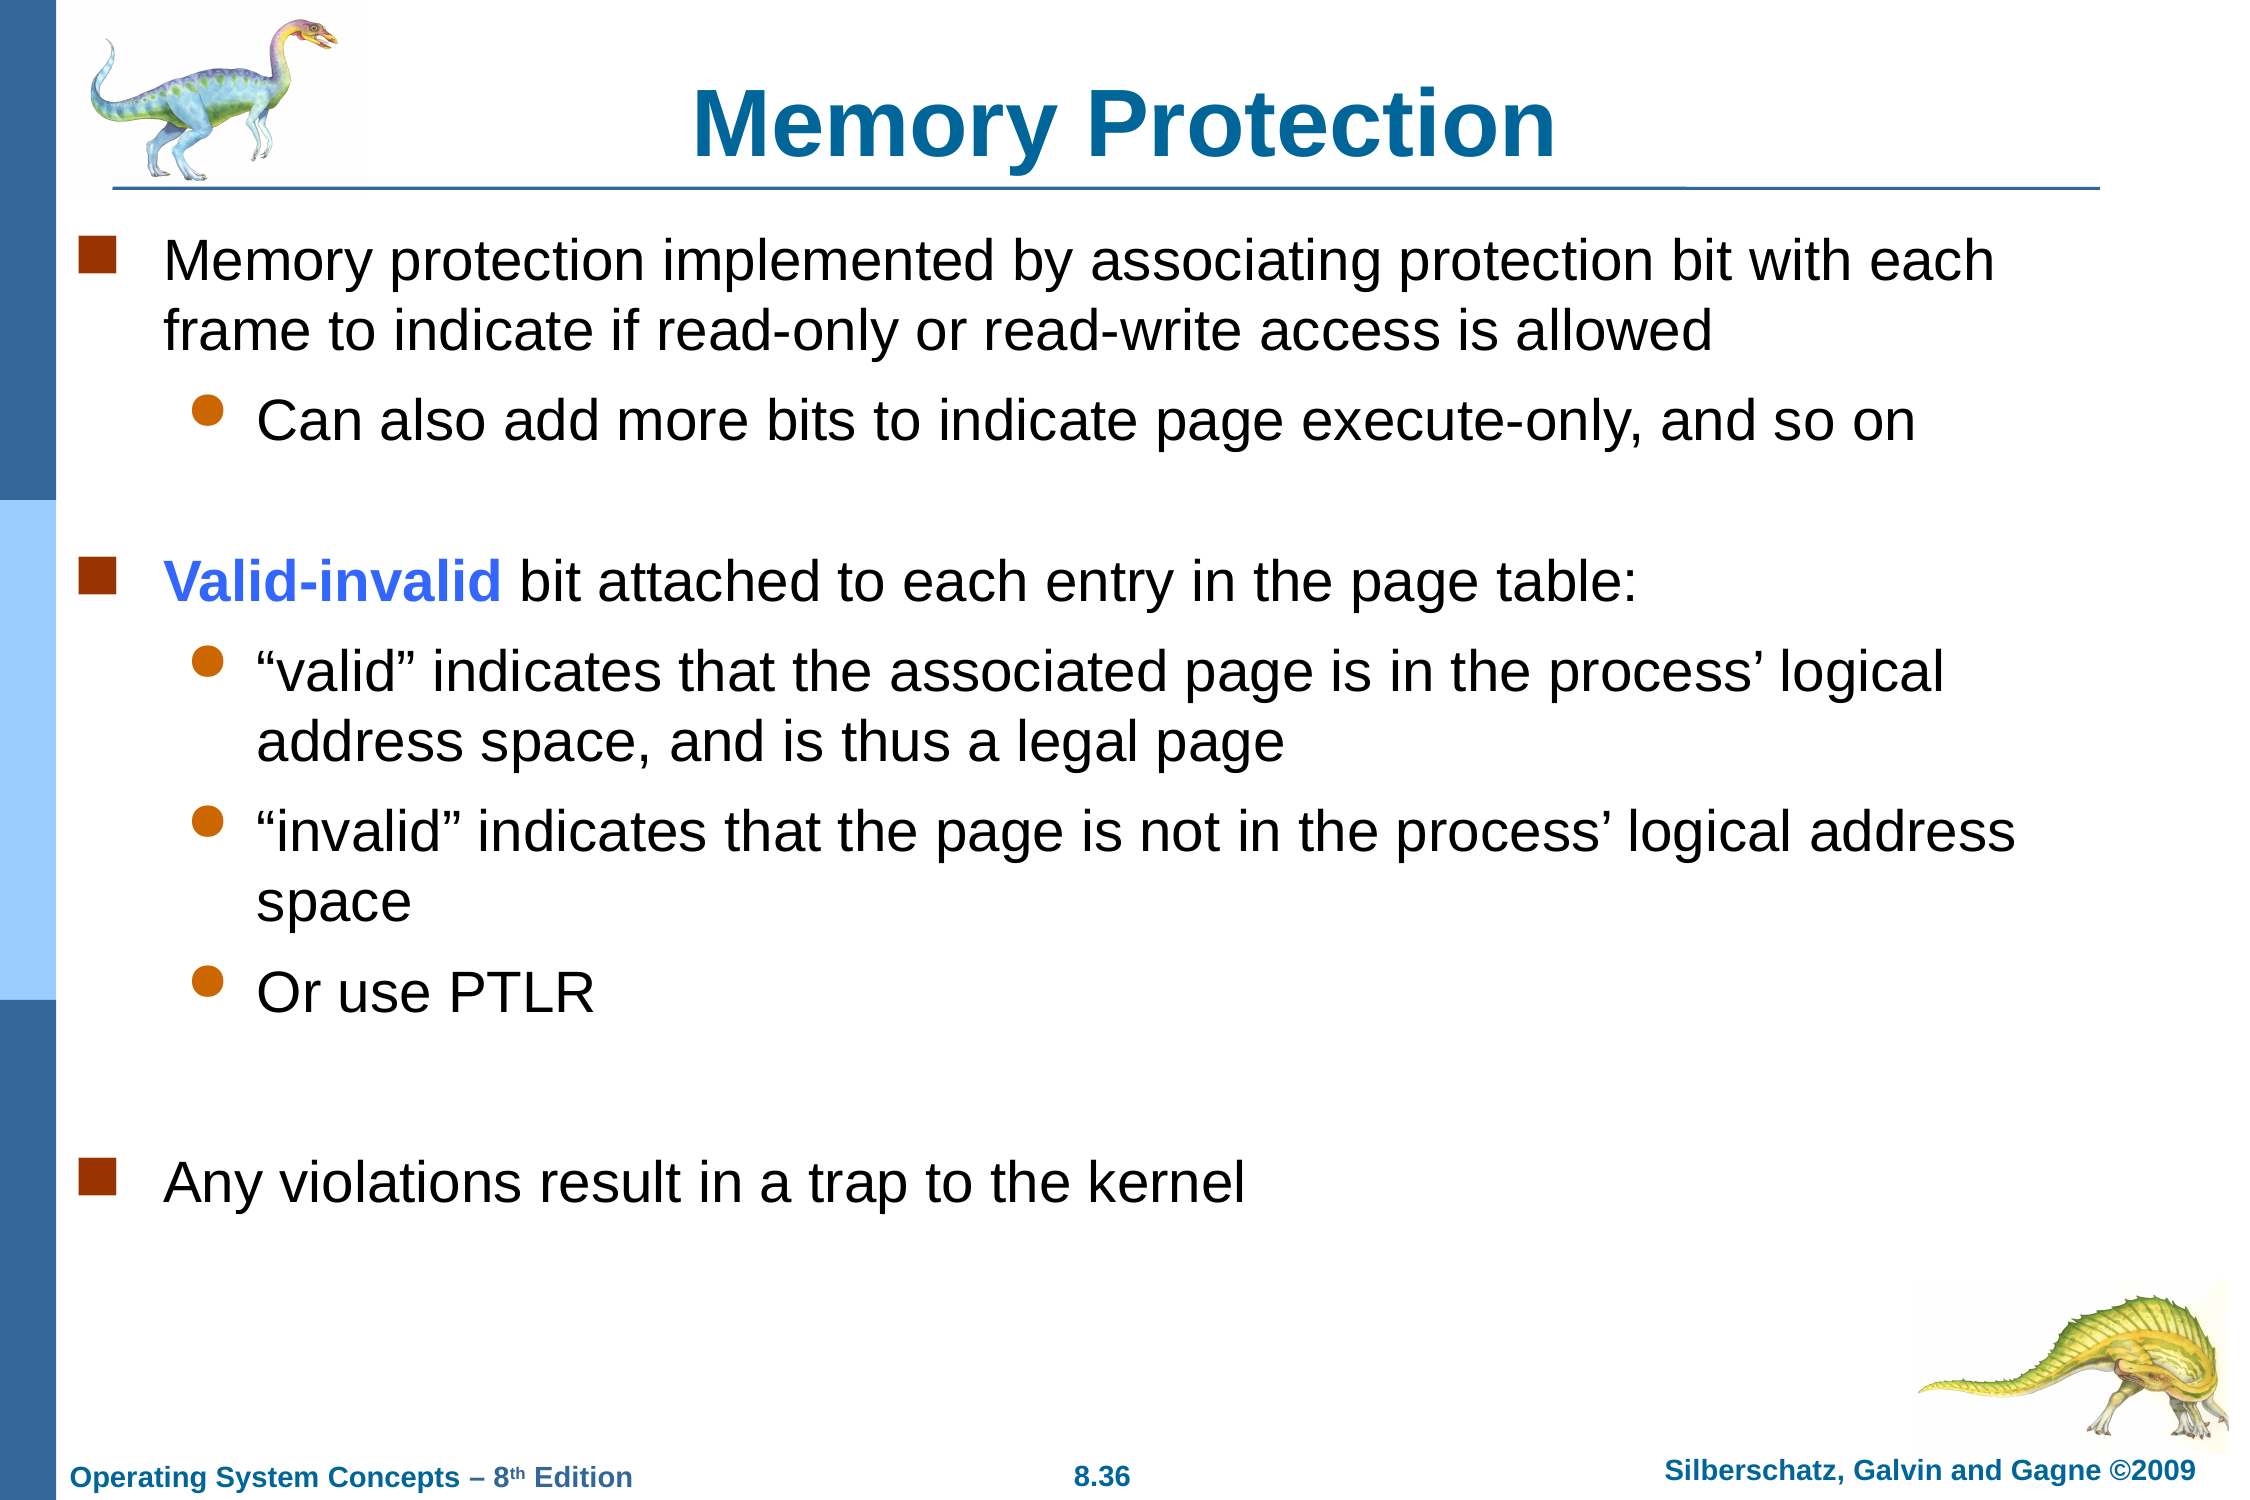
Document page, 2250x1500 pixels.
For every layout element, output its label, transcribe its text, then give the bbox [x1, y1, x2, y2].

picture [1913, 1279, 2229, 1453]
list Memory protection implemented by associating protection bit with each frame to indicate if read-only or read-write access is allowed Can also add more bits to indicate page execute-only, and so on Valid-invalid bit attached to each entry in the page table: “valid” indicates that the associated page is in the process’ logical address space, and is thus a legal page “invalid” indicates that the page is not in the process’ logical address space Or use PTLR Any violations result in a trap to the kernel [61, 211, 2138, 1190]
picture [70, 0, 365, 199]
title Memory Protection [112, 60, 2138, 187]
